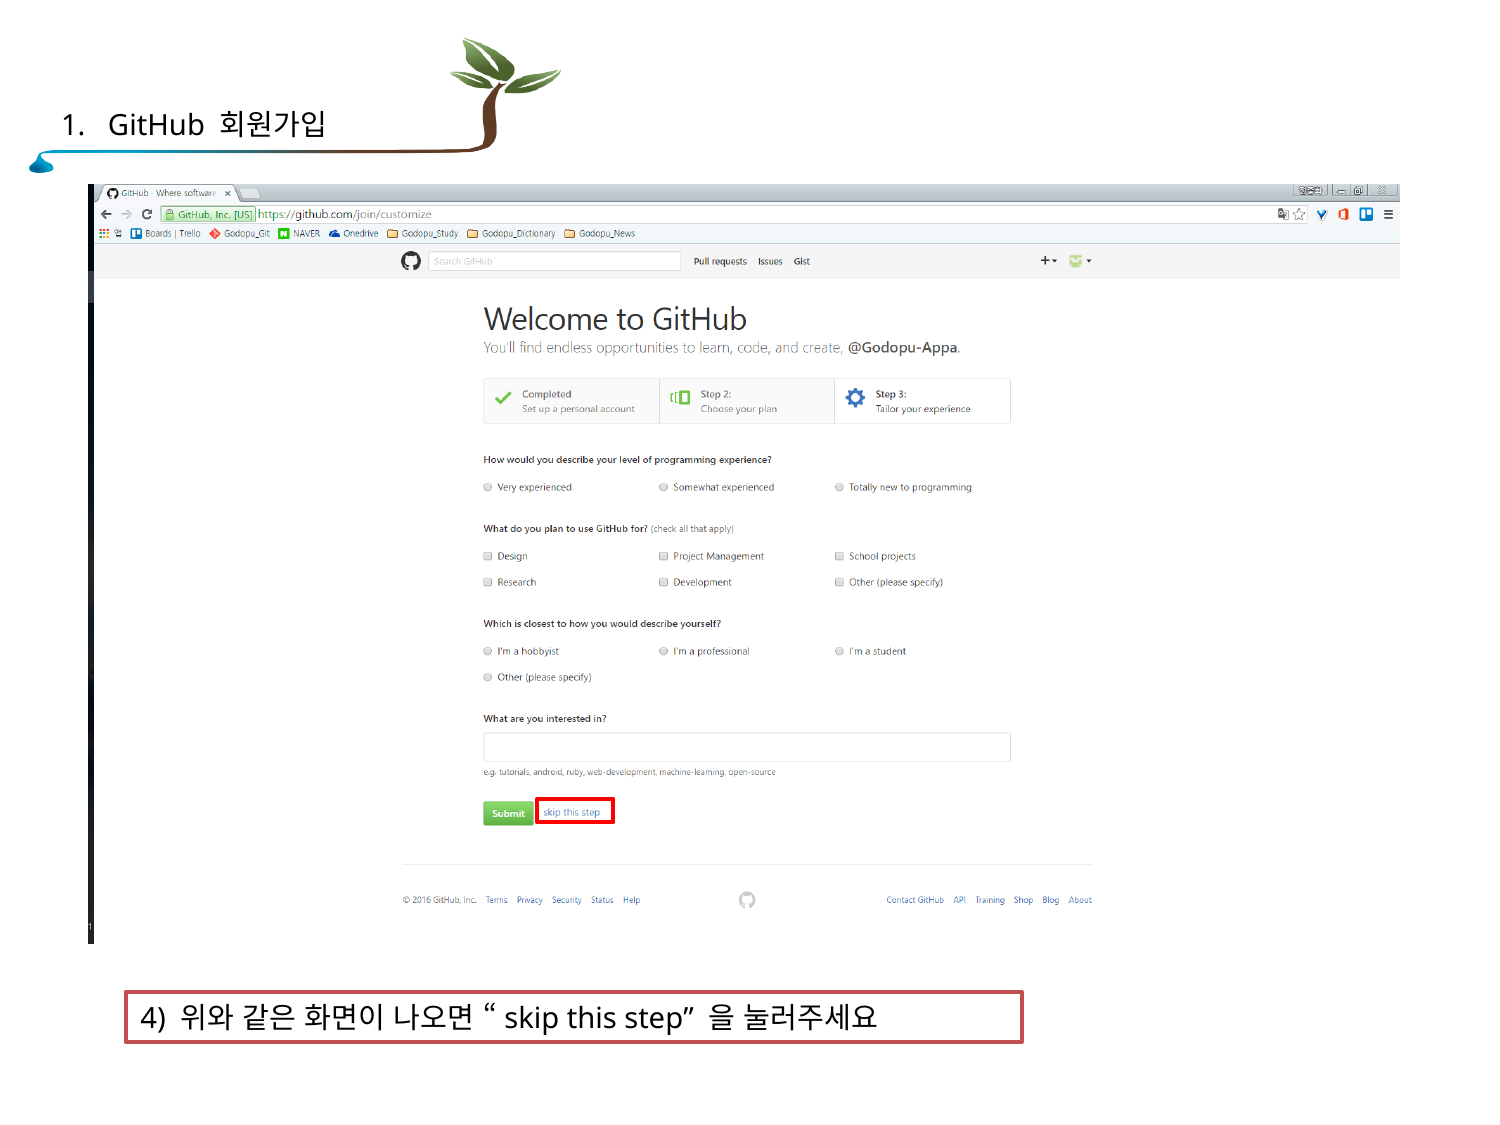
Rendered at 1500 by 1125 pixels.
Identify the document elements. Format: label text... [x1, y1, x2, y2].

text_box 4) 위와 같은 화면이 나오면 “skip this step” 을 눌러주세요 [124, 990, 1024, 1044]
picture [29, 38, 562, 173]
picture [88, 184, 1400, 944]
